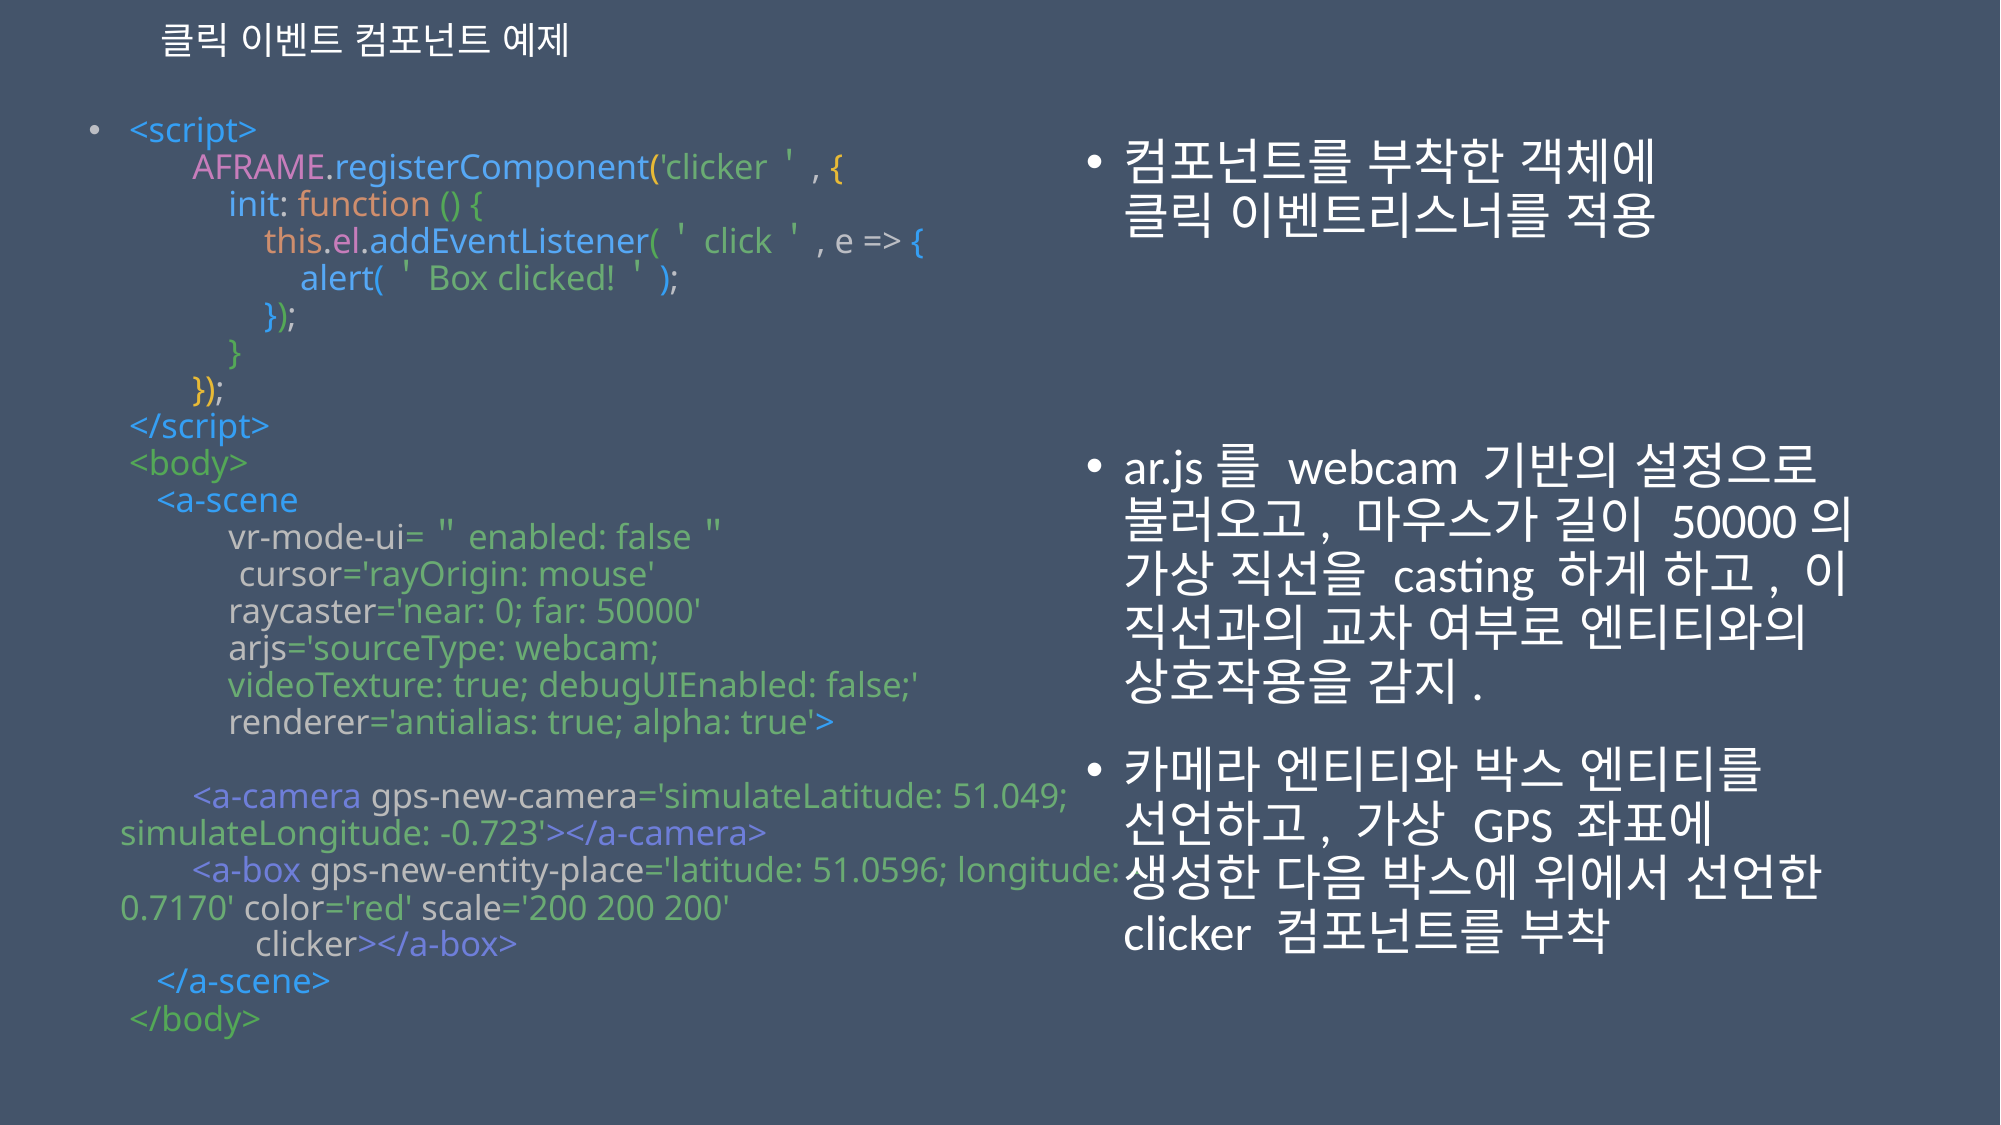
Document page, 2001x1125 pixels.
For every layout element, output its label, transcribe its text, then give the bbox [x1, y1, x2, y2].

text_box 컴포넌트를 부착한 객체에 클릭 이벤트리스너를 적용 [1070, 129, 1718, 276]
text_box 클릭 이벤트 컴포넌트 예제 [145, 9, 619, 70]
list <script> AFRAME.registerComponent('clicker＇, { init: function () { this.el.addEventListener(＇click＇, e => { alert(＇Box clicked!＇); }); } }); </script> <body> <a-scene vr-mode-ui=＂enabled: false＂ cursor='rayOrigin: mouse' raycaster='near: 0; far: 50000' arjs='sourceType: webcam; videoTexture: true; debugUIEnabled: false;' renderer='antialias: true; alpha: true'> <a-camera gps-new-camera='simulateLatitude: 51.049; simulateLongitude: -0.723'></a-camera> <a-box gps-new-entity-place='latitude: 51.0596; longitude: -0.7170' color='red' scale='200 200 200' clicker></a-box> </a-scene> </body> [73, 105, 1165, 1055]
list ar.js를 webcam 기반의 설정으로 불러오고, 마우스가 길이 50000의 가상 직선을 casting 하게 하고, 이 직선과의 교차 여부로 엔티티와의 상호작용을 감지. [1165, 433, 1901, 580]
text_box 카메라 엔티티와 박스 엔티티를 선언하고, 가상 GPS 좌표에 생성한 다음 박스에 위에서 선언한 clicker 컴포넌트를 부착 [1070, 737, 1881, 952]
